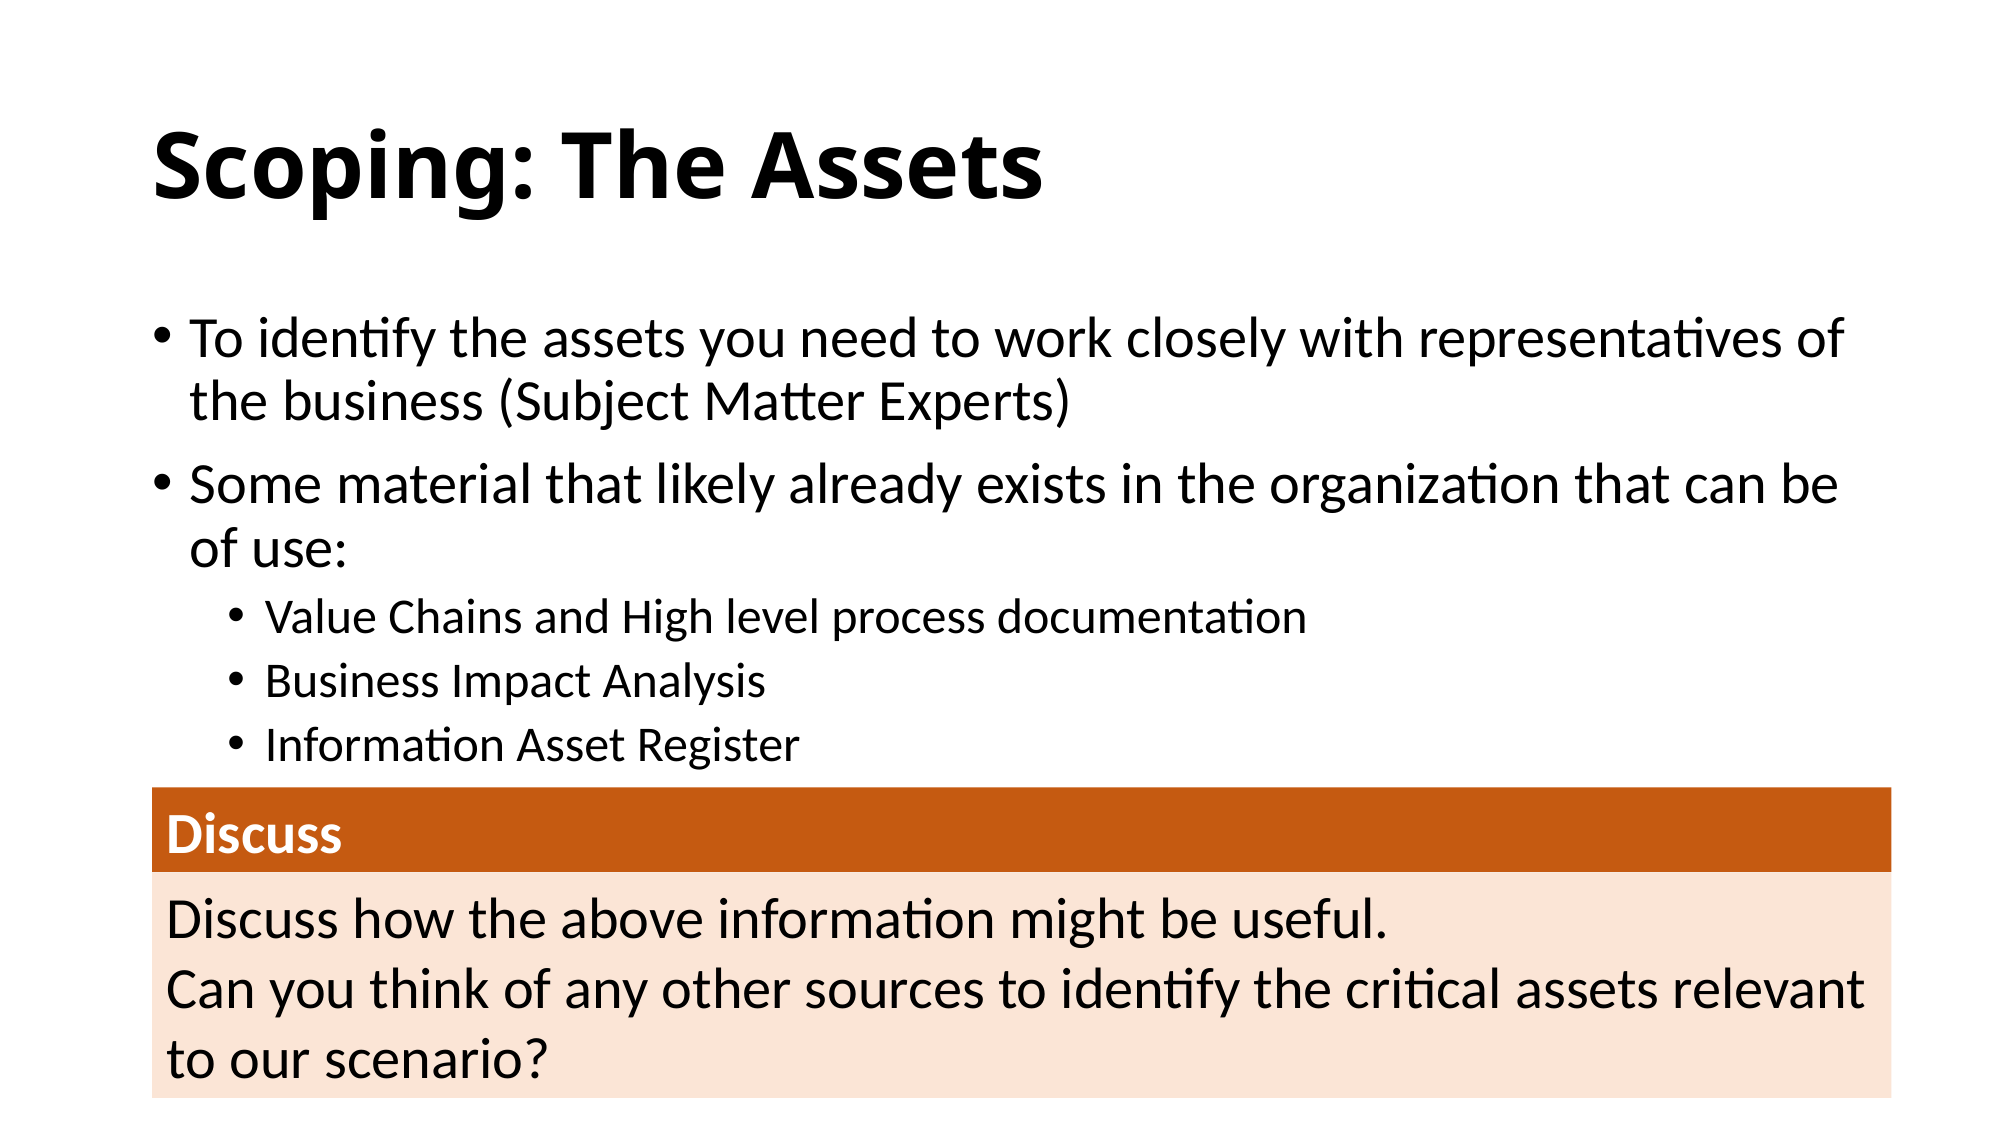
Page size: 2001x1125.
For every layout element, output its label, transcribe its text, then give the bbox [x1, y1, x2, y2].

text_box Discuss how the above information might be useful. Can you think of any other sources to identify the critical assets relevant to our scenario? [152, 873, 1892, 1098]
list To identify the assets you need to work closely with representatives of the business (Subject Matter Experts) Some material that likely already exists in the organization that can be of use: Value Chains and High level process documentation Business Impact Analysis Information Asset Register [137, 299, 1863, 1014]
text_box Discuss [152, 787, 1892, 873]
title Scoping: The Assets [137, 59, 1863, 278]
